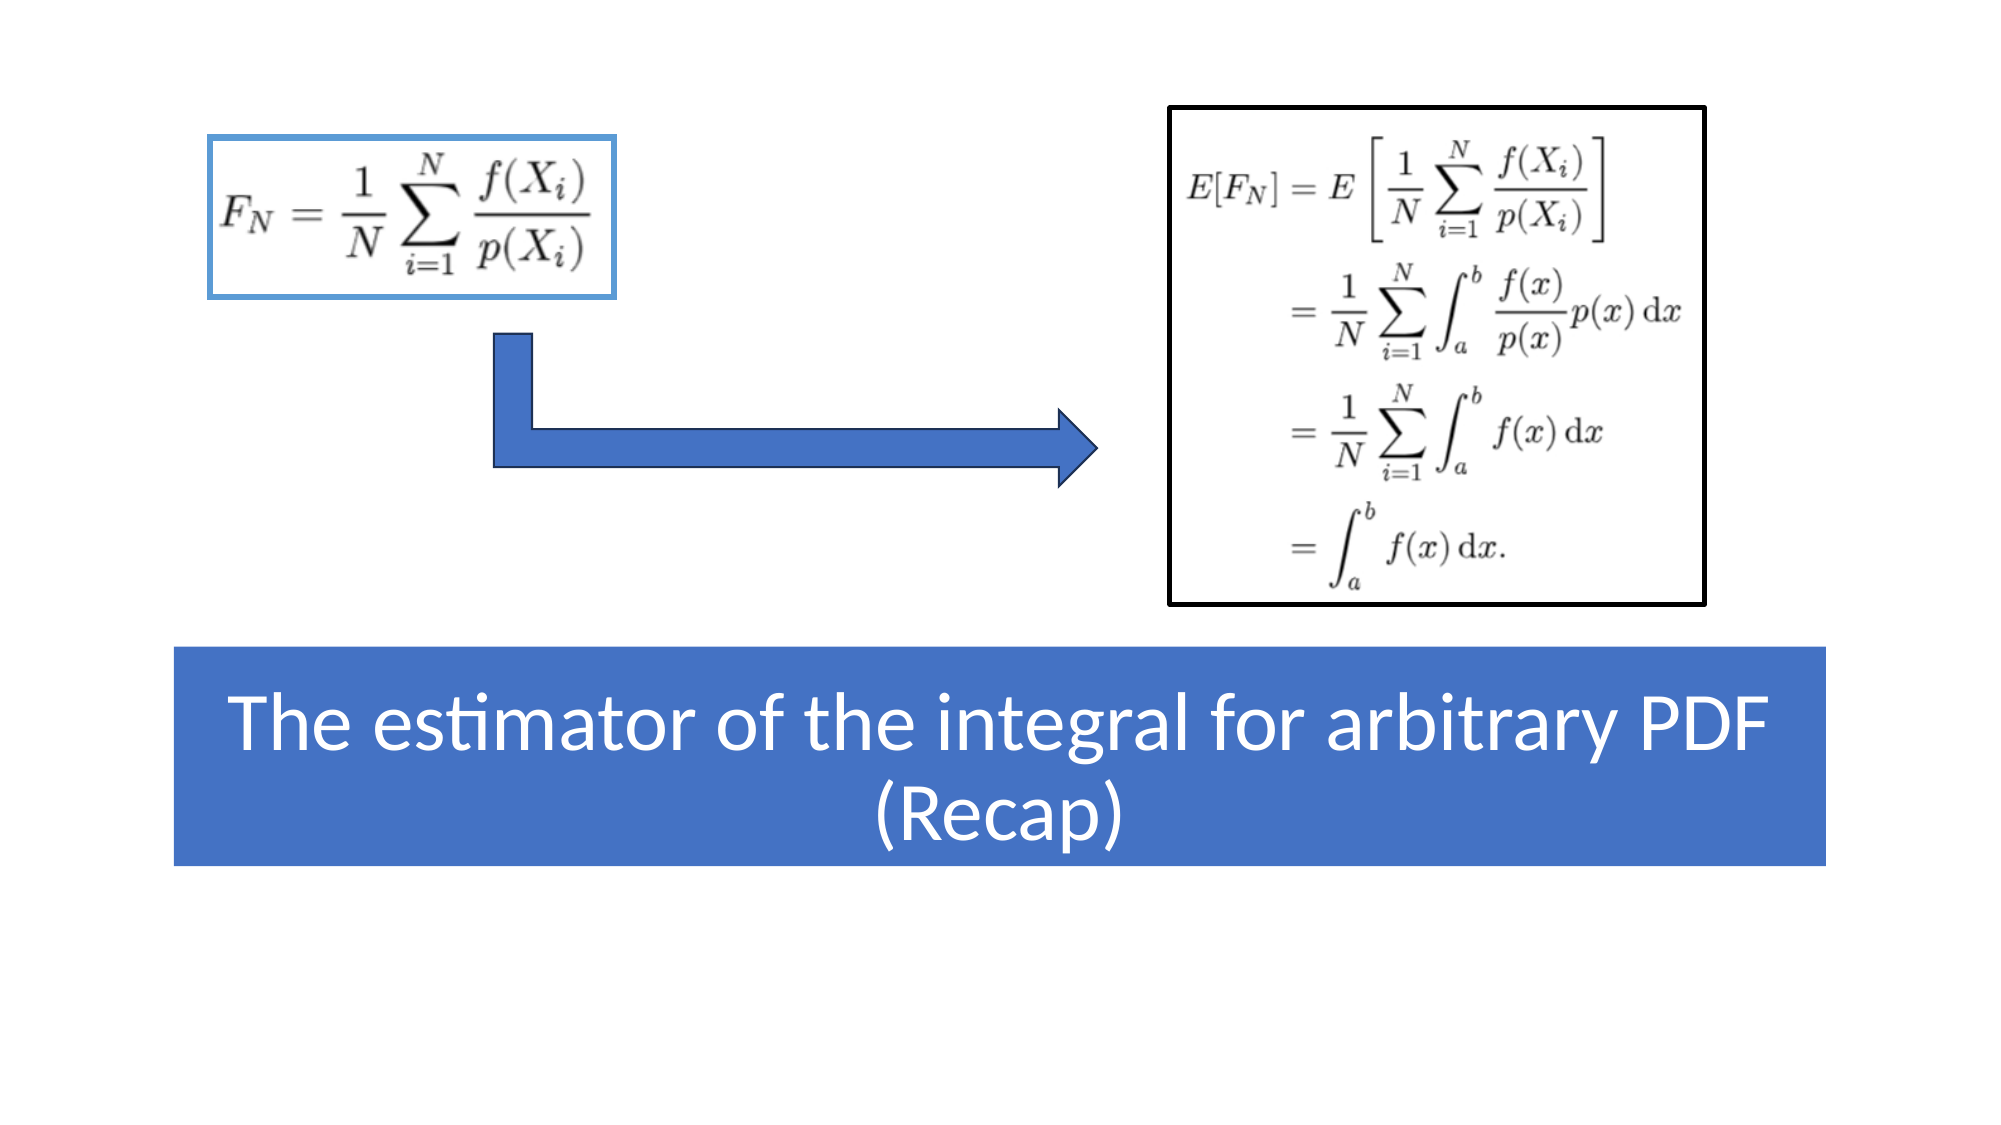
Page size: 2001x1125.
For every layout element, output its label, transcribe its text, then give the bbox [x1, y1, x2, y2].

text_box [492, 332, 1099, 489]
picture [1171, 110, 1703, 603]
picture [213, 140, 612, 295]
title The estimator of the integral for arbitrary PDF (Recap) [173, 646, 1826, 867]
